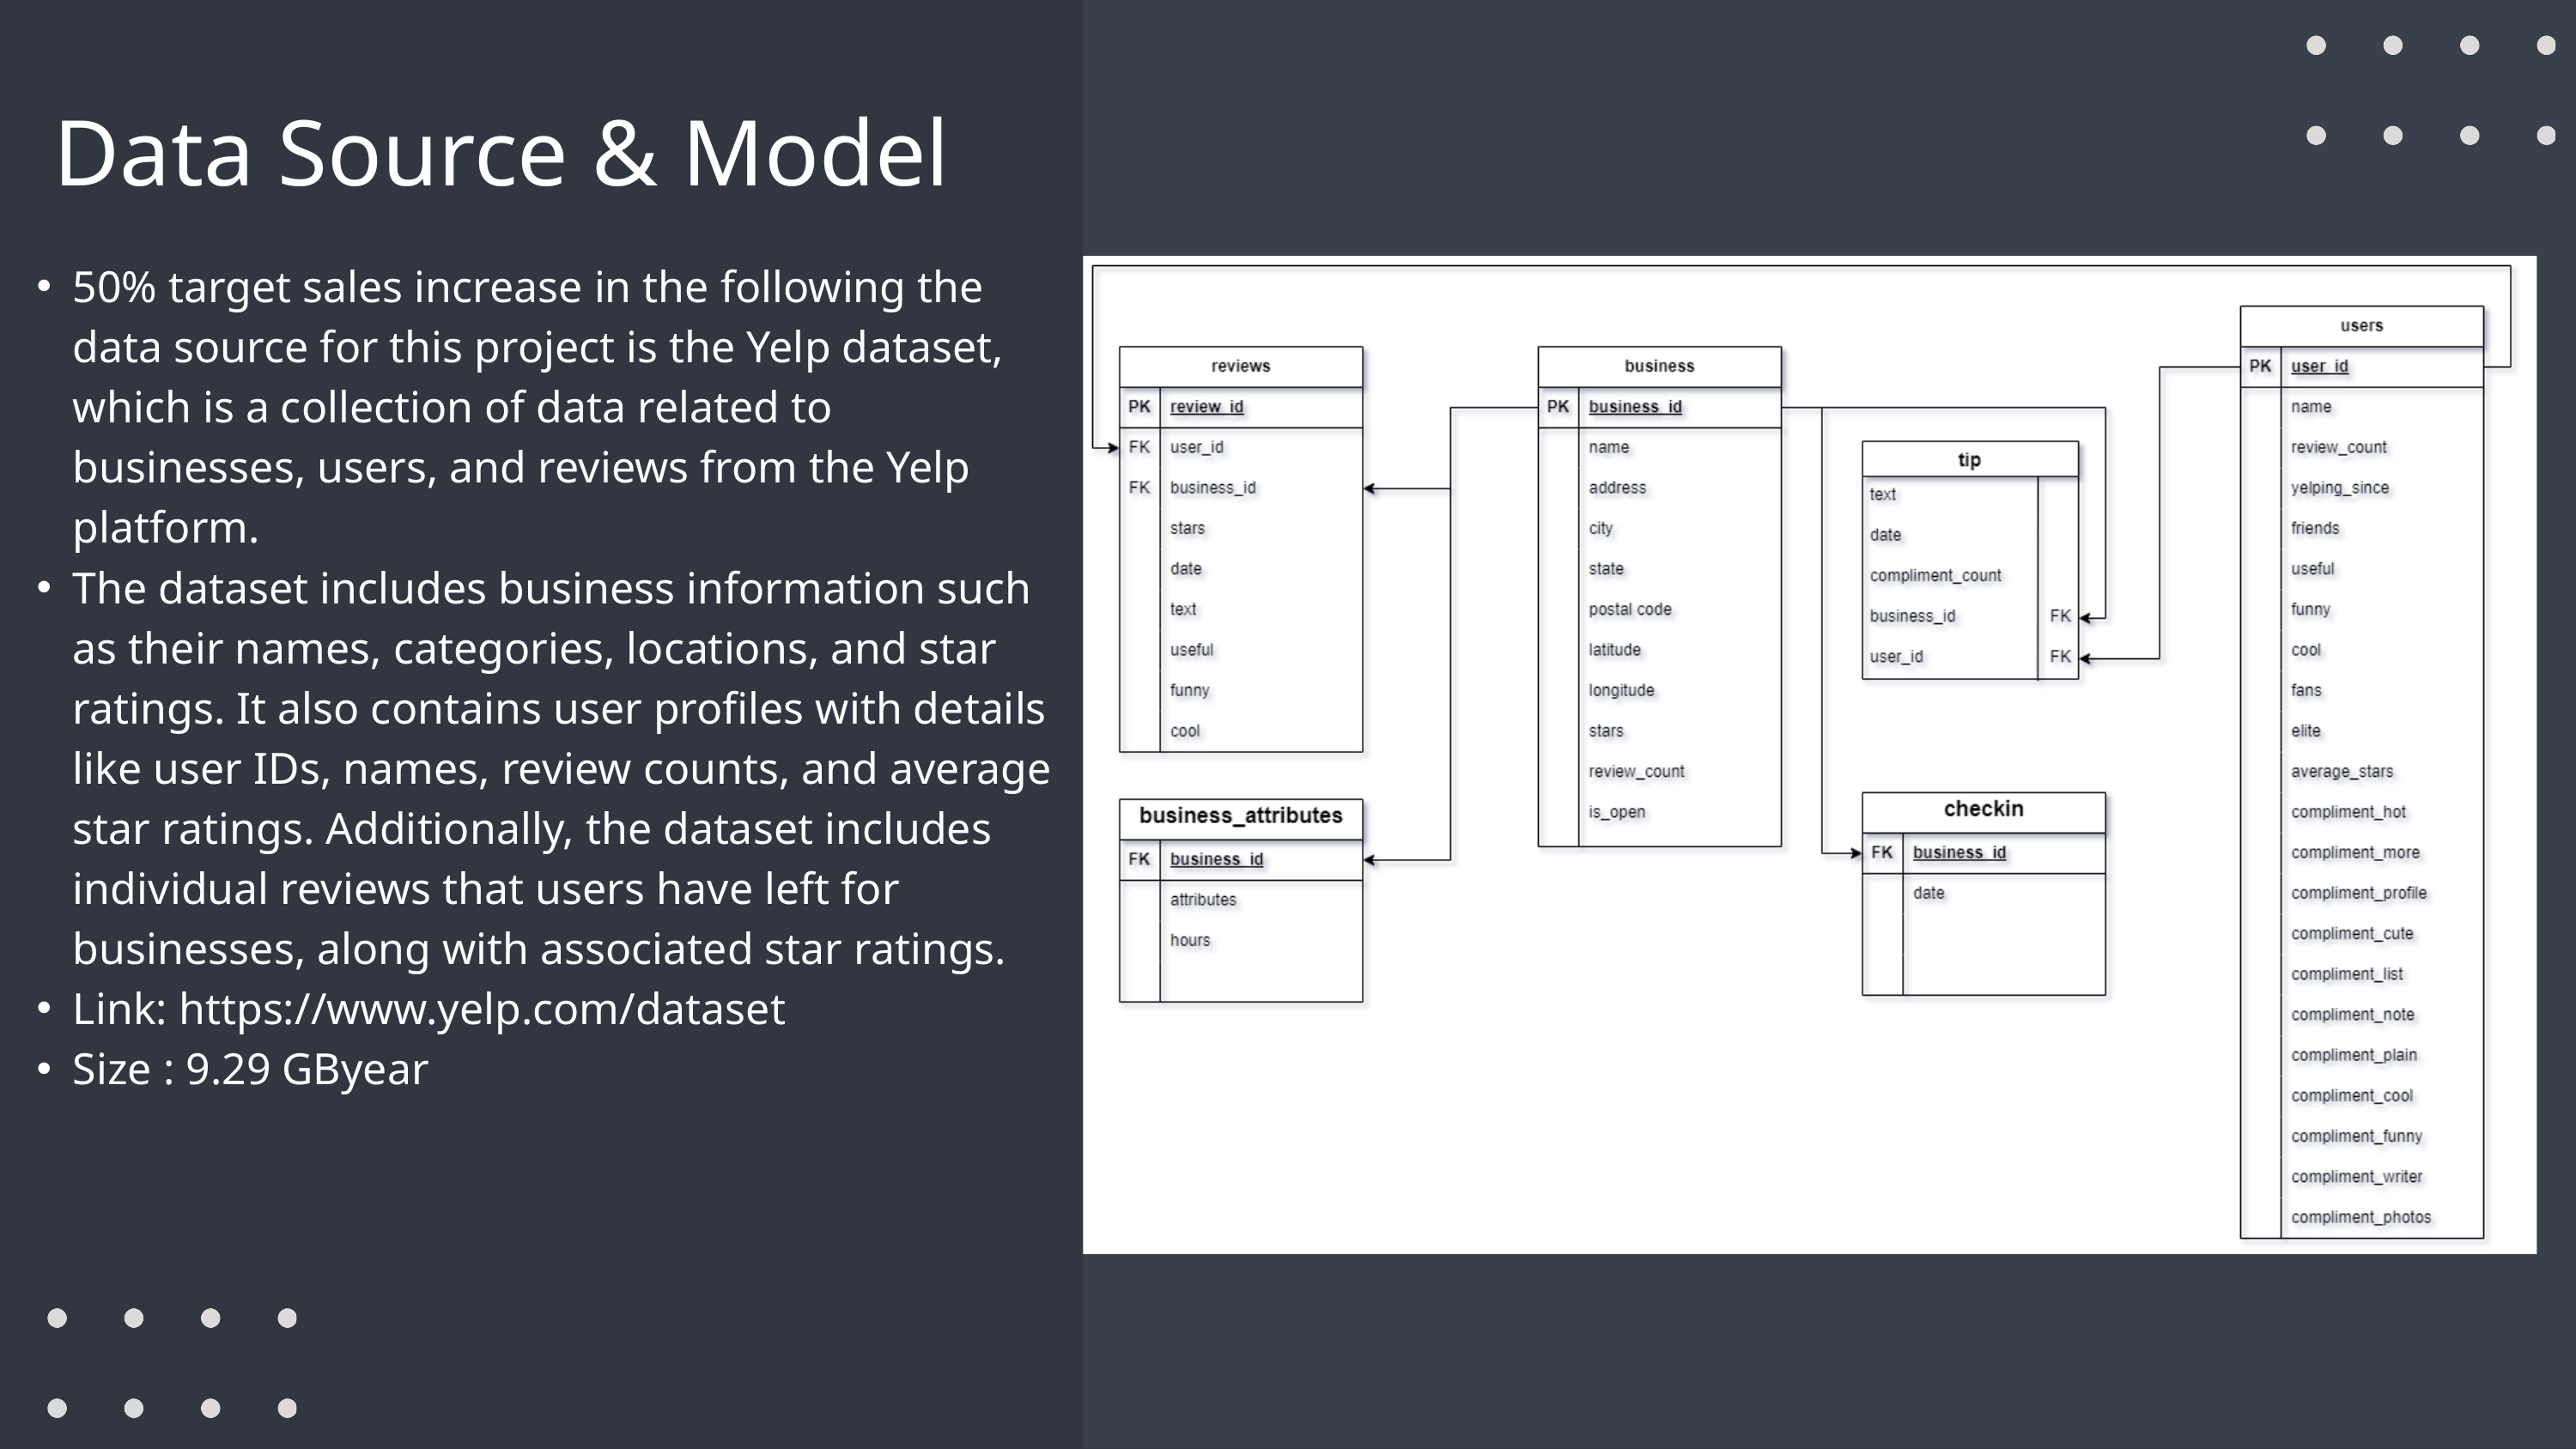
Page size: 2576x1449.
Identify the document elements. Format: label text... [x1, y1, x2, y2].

text_box 50% target sales increase in the following the data source for this project is the Yelp dataset, which is a collection of data related to businesses, users, and reviews from the Yelp platform. The dataset includes business information such as their names, categories, locations, and star ratings. It also contains user profiles with details like user IDs, names, review counts, and average star ratings. Additionally, the dataset includes individual reviews that users have left for businesses, along with associated star ratings. Link: https://www.yelp.com/dataset Size : 9.29 GByear [0, 251, 1055, 1094]
text_box [1083, 0, 2576, 1449]
text_box [2306, 0, 2556, 145]
text_box [1083, 256, 2537, 1254]
text_box [47, 1308, 297, 1449]
text_box Data Source & Model [53, 77, 1216, 204]
